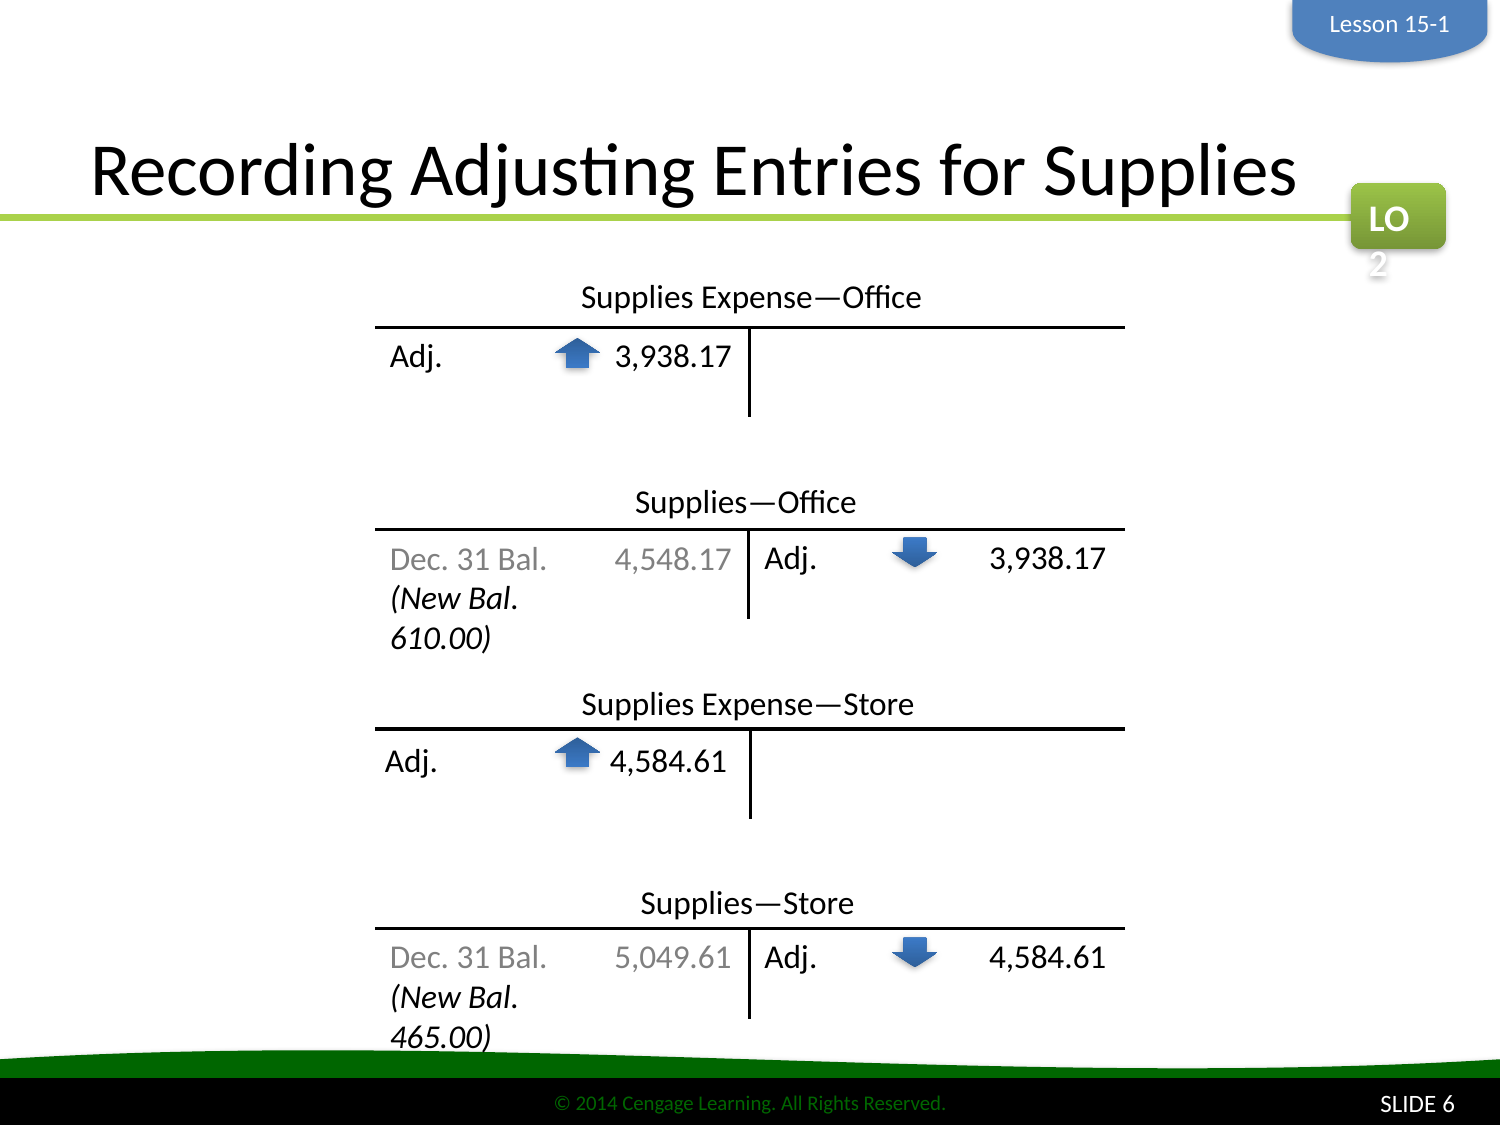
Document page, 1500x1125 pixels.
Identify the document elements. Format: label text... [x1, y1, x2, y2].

title Recording Adjusting Entries for Supplies [75, 29, 1350, 218]
slide_number SLIDE 6 [1170, 1080, 1470, 1125]
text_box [370, 674, 1126, 820]
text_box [374, 267, 1126, 418]
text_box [1292, 0, 1488, 63]
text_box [374, 873, 1126, 1025]
text_box LO2 [1350, 183, 1446, 250]
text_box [374, 472, 1126, 626]
